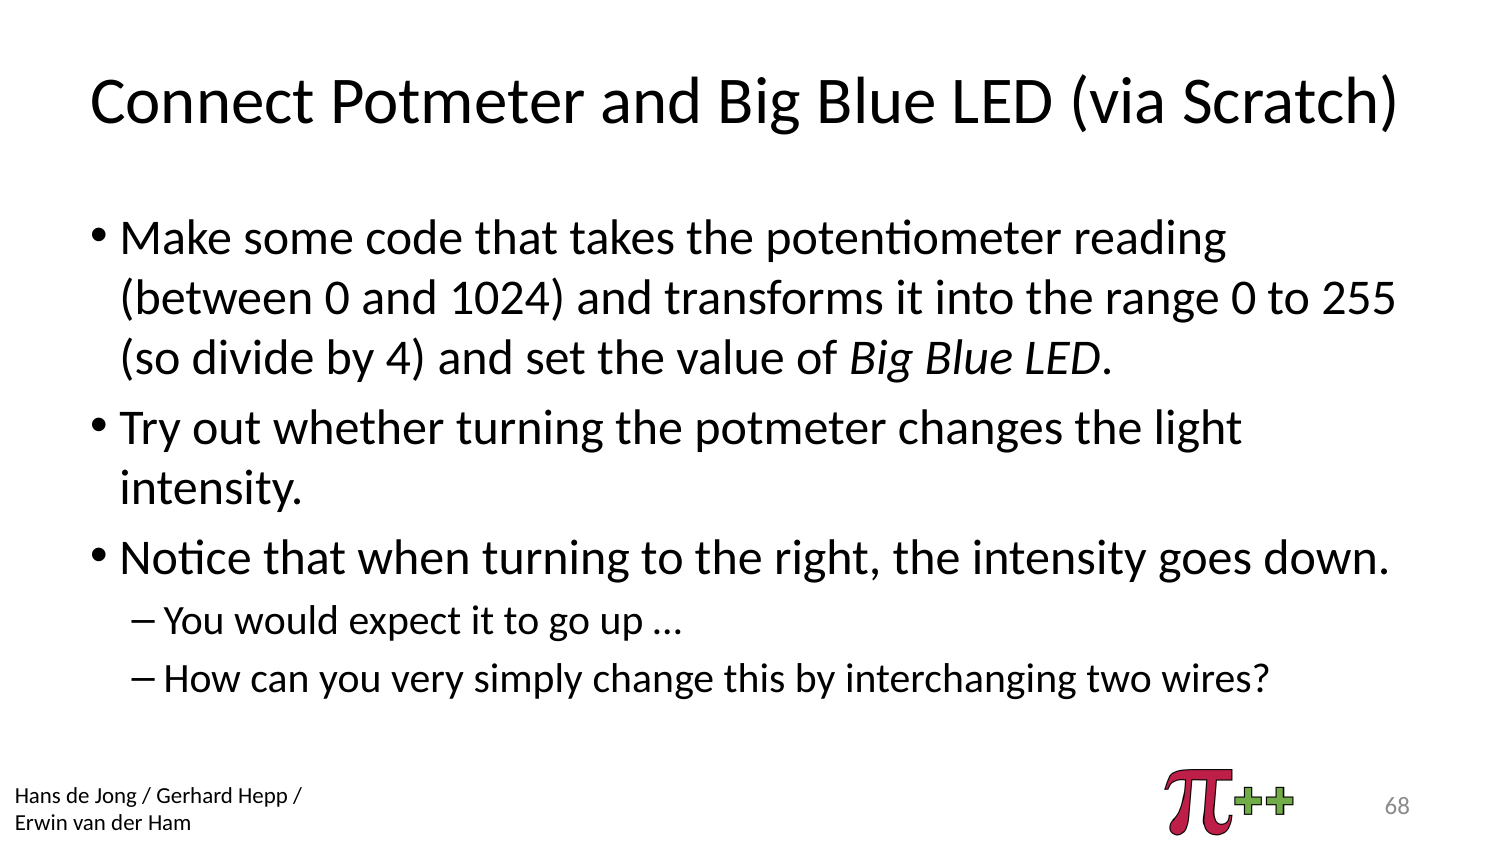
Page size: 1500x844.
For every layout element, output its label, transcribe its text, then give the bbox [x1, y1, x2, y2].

list Make some code that takes the potentiometer reading (between 0 and 1024) and transforms it into the range 0 to 255 (so divide by 4) and set the value of Big Blue LED. Try out whether turning the potmeter changes the light intensity. Notice that when turning to the right, the intensity goes down. You would expect it to go up … How can you very simply change this by interchanging two wires? [75, 196, 1425, 754]
slide_number 68 [1340, 782, 1425, 827]
title Connect Potmeter and Big Blue LED (via Scratch) [75, 8, 1425, 186]
picture [1163, 768, 1294, 836]
